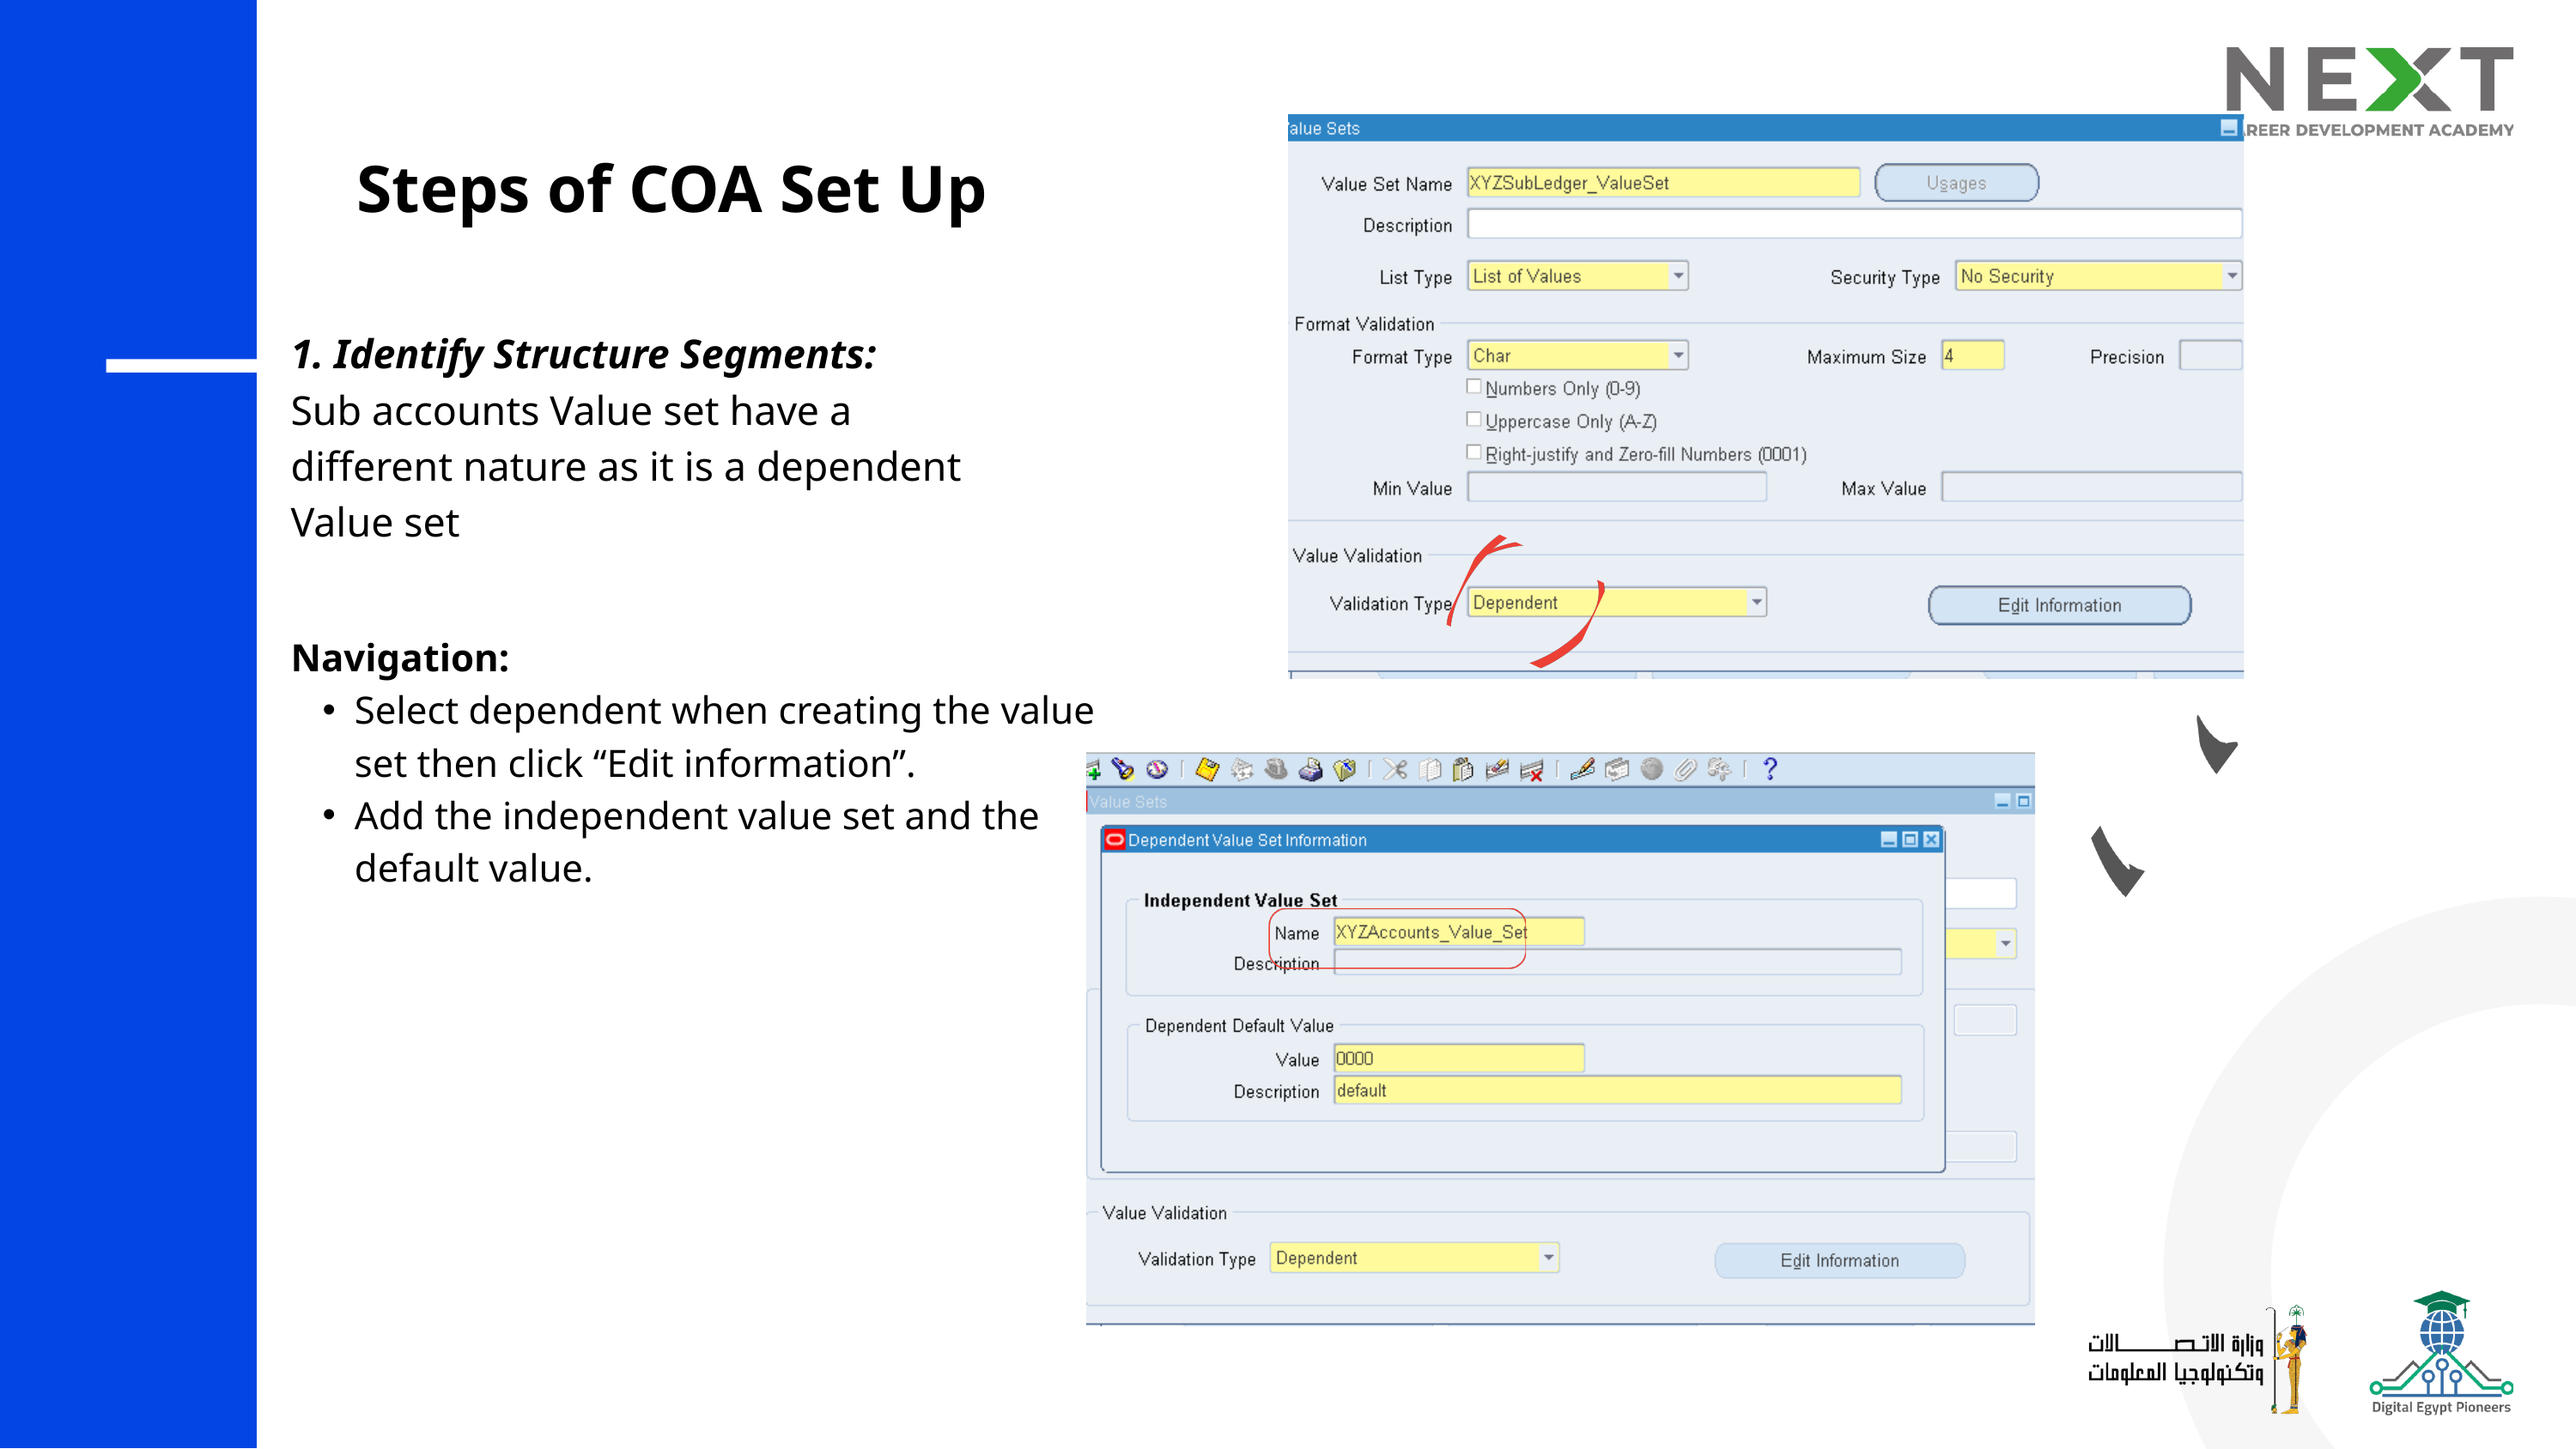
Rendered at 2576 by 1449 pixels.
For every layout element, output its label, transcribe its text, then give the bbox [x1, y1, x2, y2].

text_box [2061, 699, 2245, 917]
text_box Steps of COA Set Up [290, 135, 1071, 226]
text_box 1. Identify Structure Segments: Sub accounts Value set have a different nature as it is a dependent Value set [290, 264, 969, 589]
text_box [1288, 114, 2245, 680]
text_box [0, 0, 257, 1449]
text_box [1086, 746, 2036, 1326]
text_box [2216, 949, 2576, 1449]
text_box [1444, 529, 1608, 680]
text_box [2217, 47, 2514, 139]
text_box [1268, 908, 1527, 969]
text_box Navigation: Select dependent when creating the value set then click “Edit information”. Add the independent value set and the default value. [290, 627, 1147, 943]
text_box [2070, 1287, 2212, 1429]
